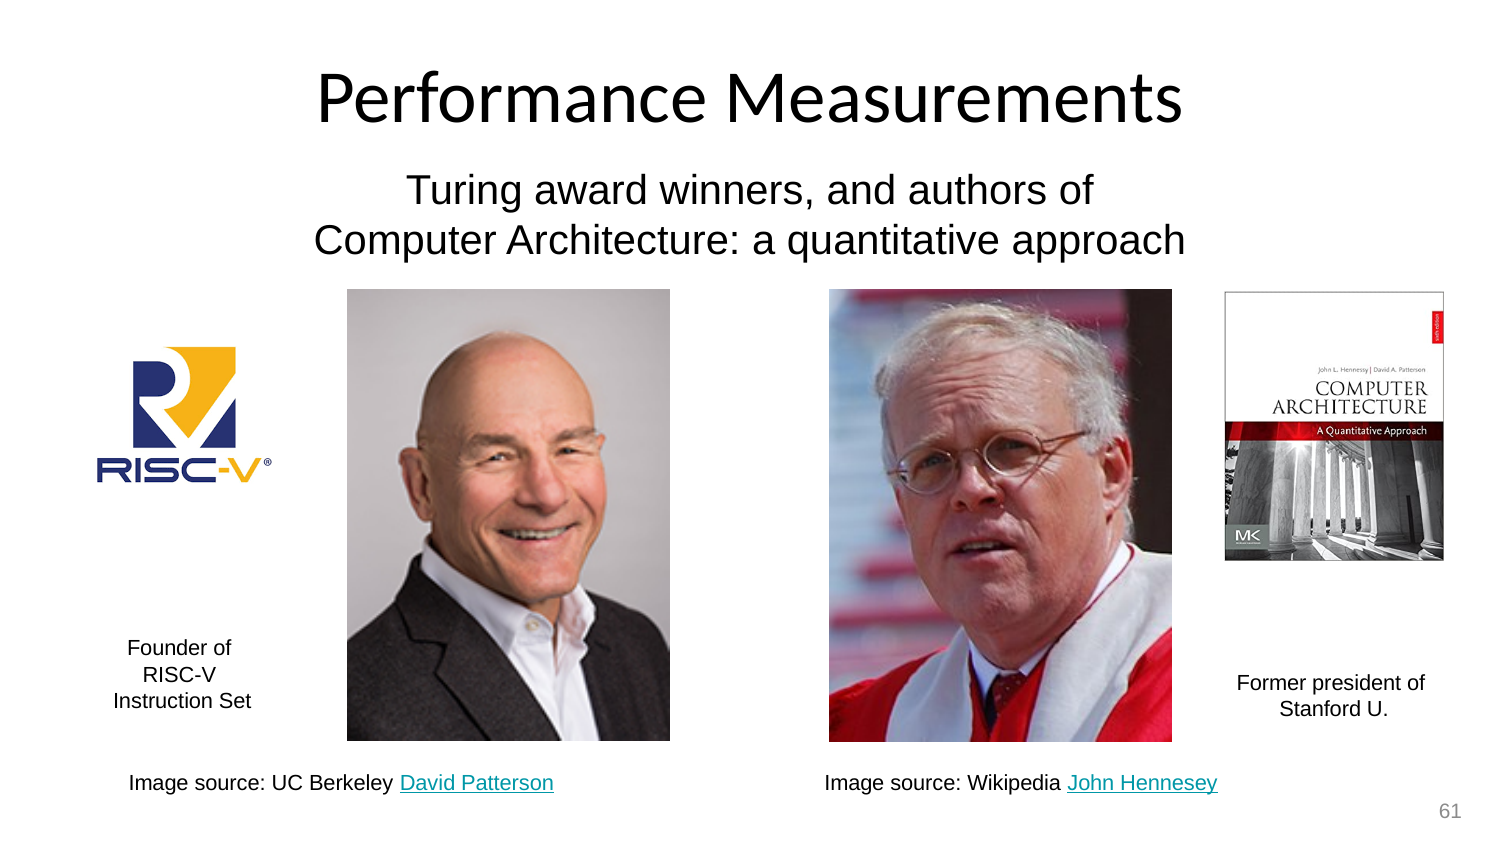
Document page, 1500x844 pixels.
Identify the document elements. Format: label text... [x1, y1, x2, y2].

text_box Founder of RISC-V Instruction Set [98, 626, 267, 721]
picture [70, 310, 295, 534]
text_box Turing award winners, and authors of Computer Architecture: a quantitative approach [298, 155, 1202, 271]
text_box Image source: UC Berkeley David Patterson [113, 761, 569, 803]
text_box Performance Measurements [301, 40, 1199, 146]
picture [347, 289, 671, 741]
picture [1224, 291, 1444, 562]
text_box Former president of Stanford U. [1221, 660, 1447, 728]
picture [829, 289, 1172, 742]
slide_number 61 [1420, 788, 1477, 832]
text_box Image source: Wikipedia John Hennesey [809, 761, 1233, 803]
